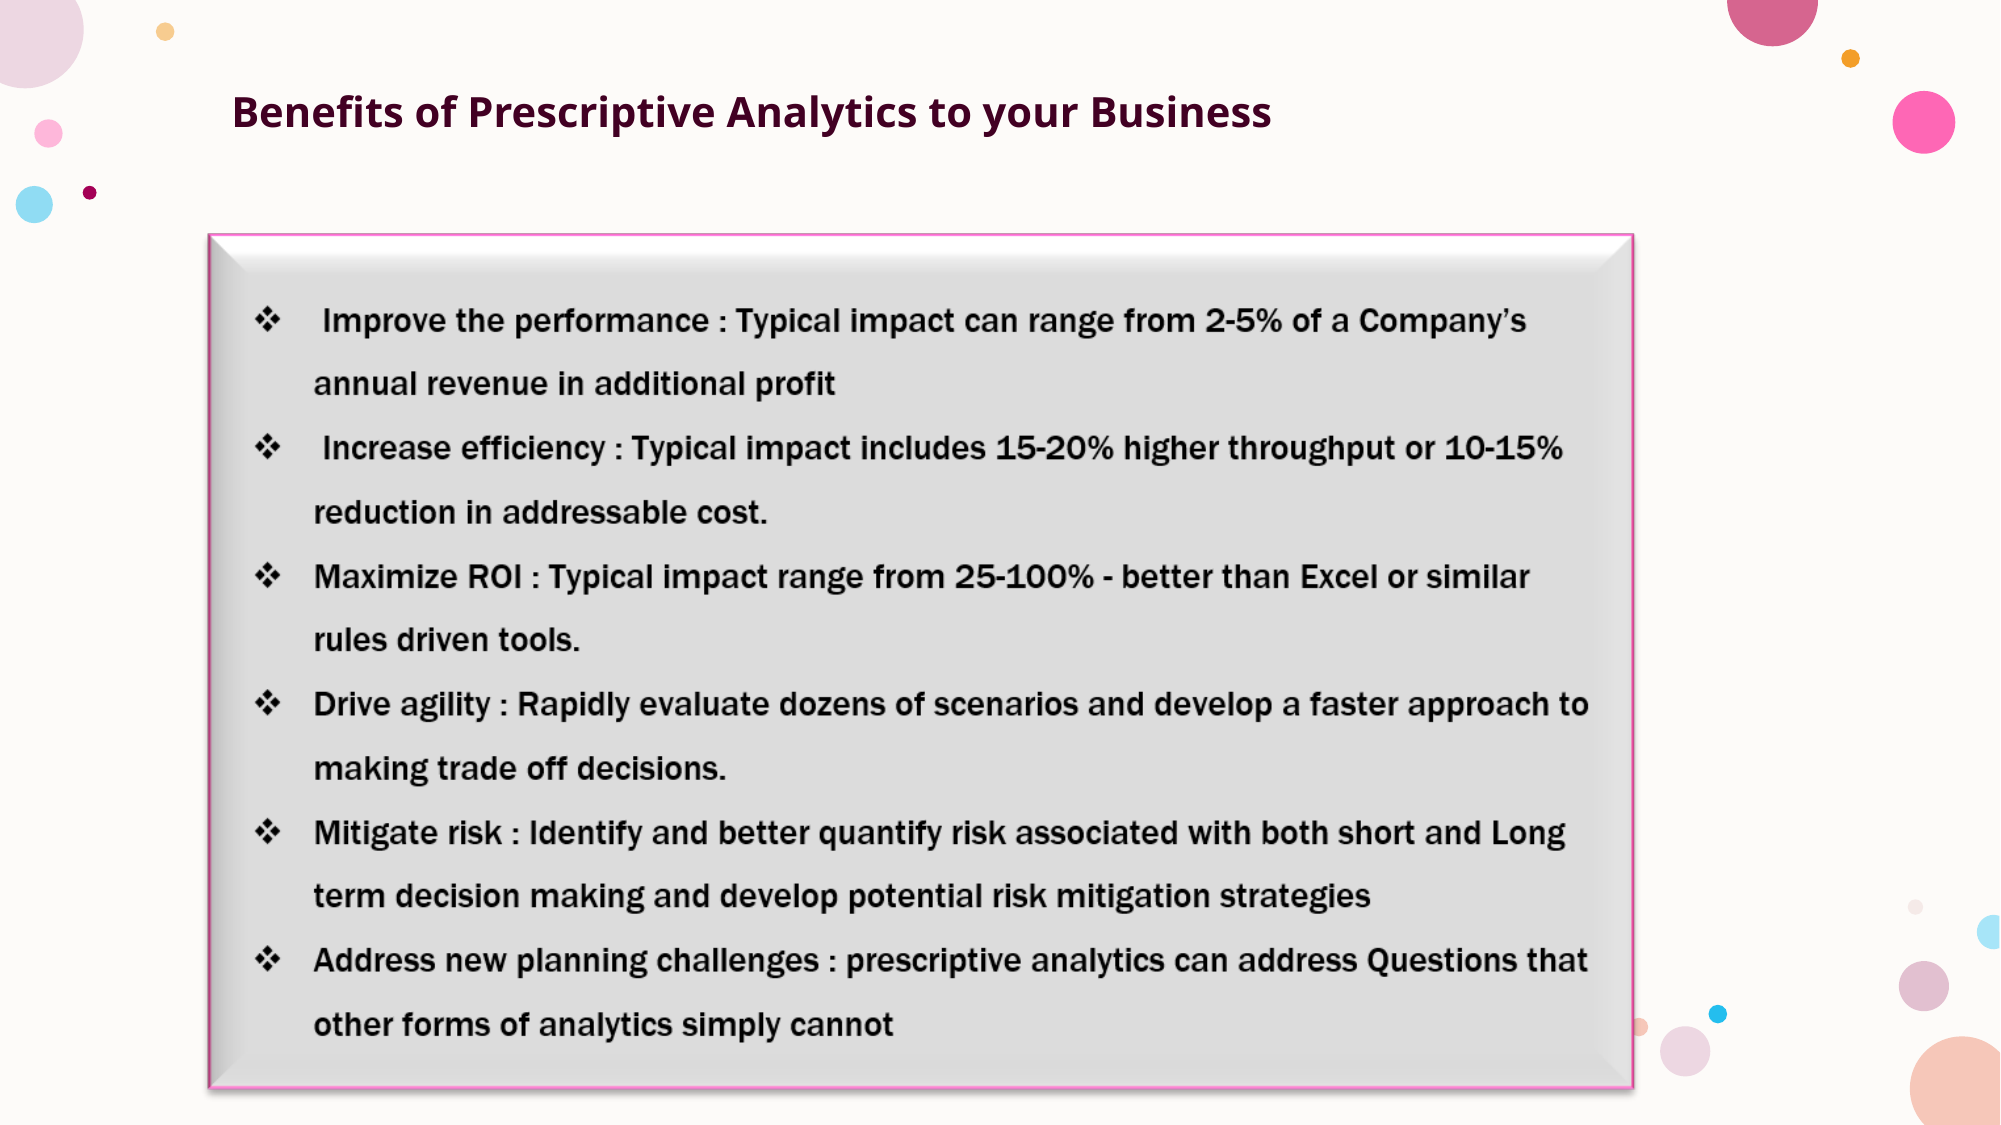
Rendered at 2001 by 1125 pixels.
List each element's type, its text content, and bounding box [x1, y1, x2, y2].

picture [196, 227, 1646, 1107]
list Benefits of Prescriptive Analytics to your Business [216, 83, 1423, 202]
